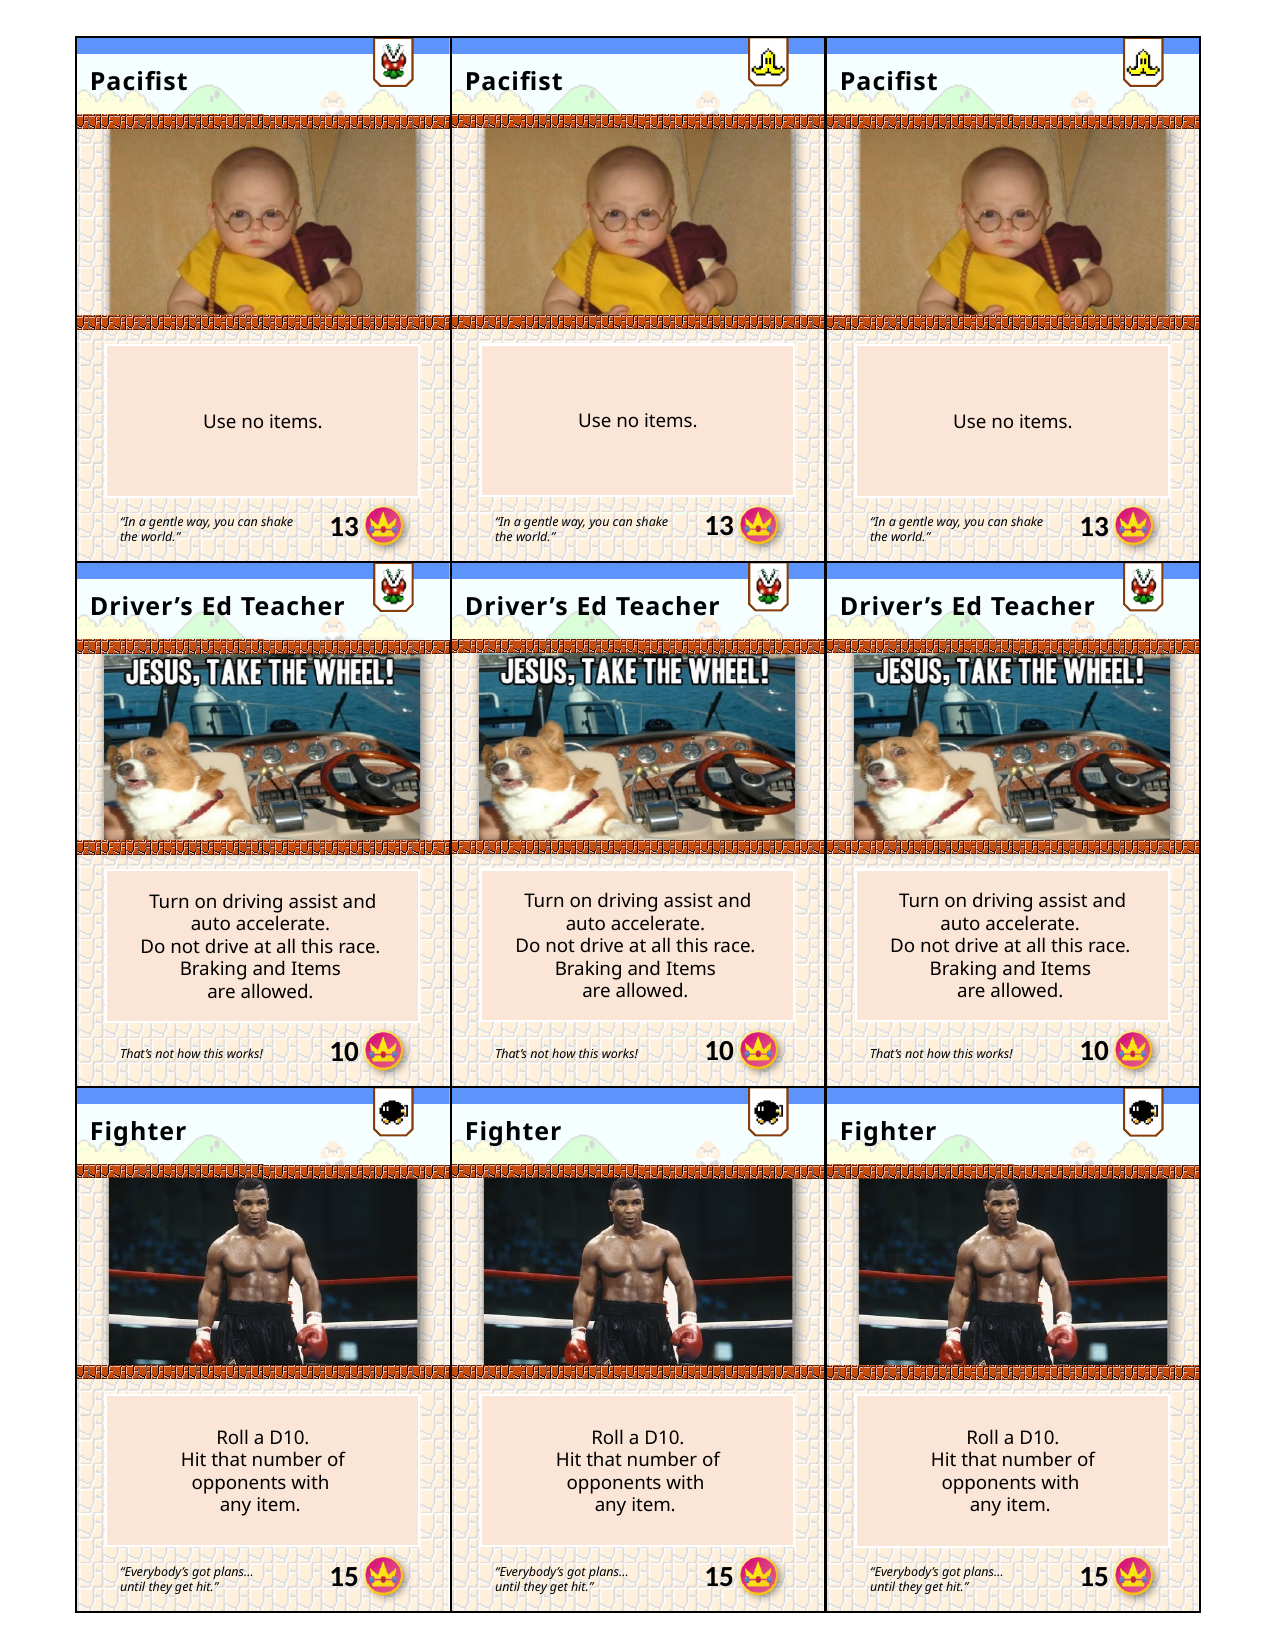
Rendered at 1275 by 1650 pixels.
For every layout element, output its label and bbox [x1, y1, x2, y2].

text_box [75, 37, 1200, 1613]
